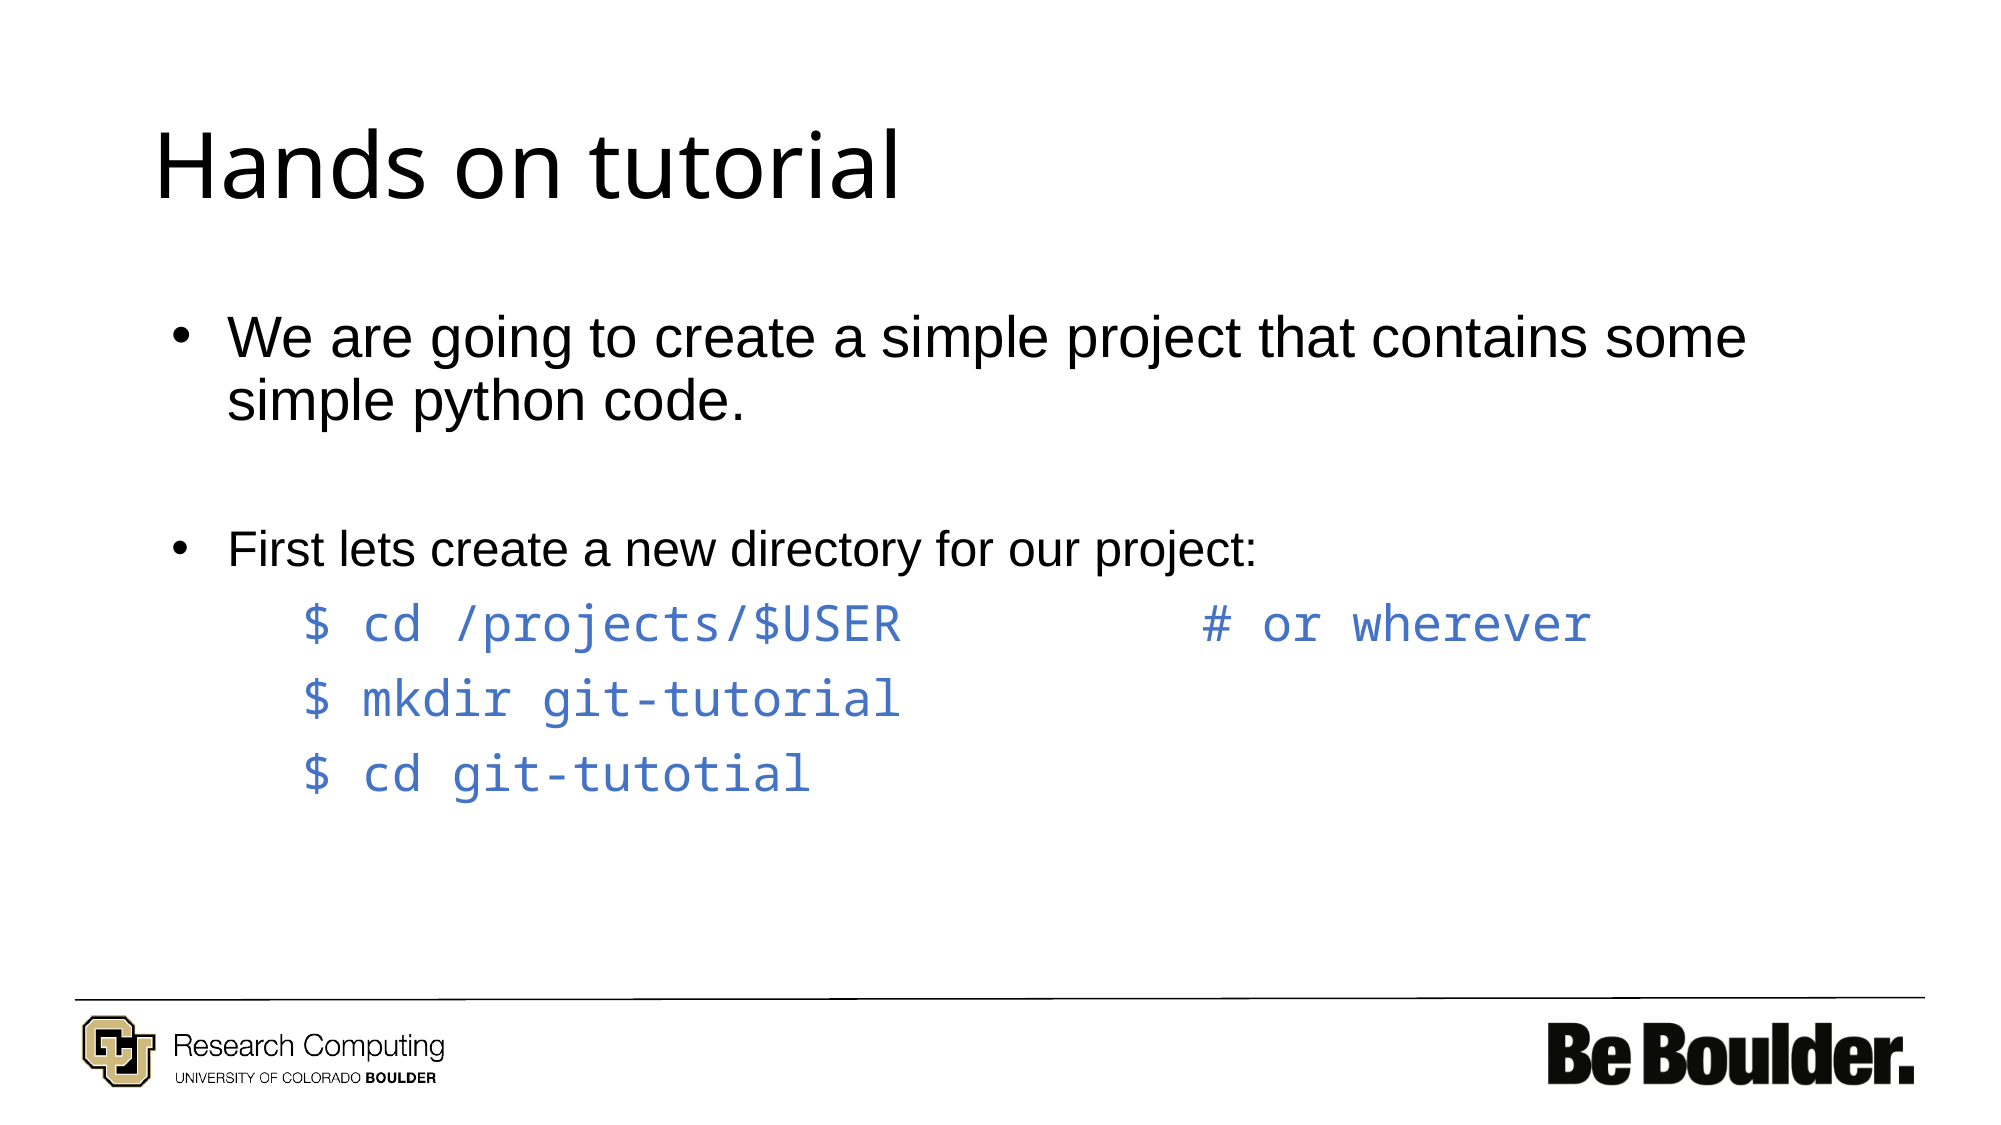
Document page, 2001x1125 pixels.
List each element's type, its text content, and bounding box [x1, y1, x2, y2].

list We are going to create a simple project that contains some simple python code. First lets create a new directory for our project: $ cd /projects/$USER # or wherever $ mkdir git-tutorial $ cd git-tutotial [137, 299, 1863, 983]
picture [81, 1015, 444, 1088]
picture [1524, 1015, 1938, 1088]
title Hands on tutorial [137, 59, 1863, 278]
